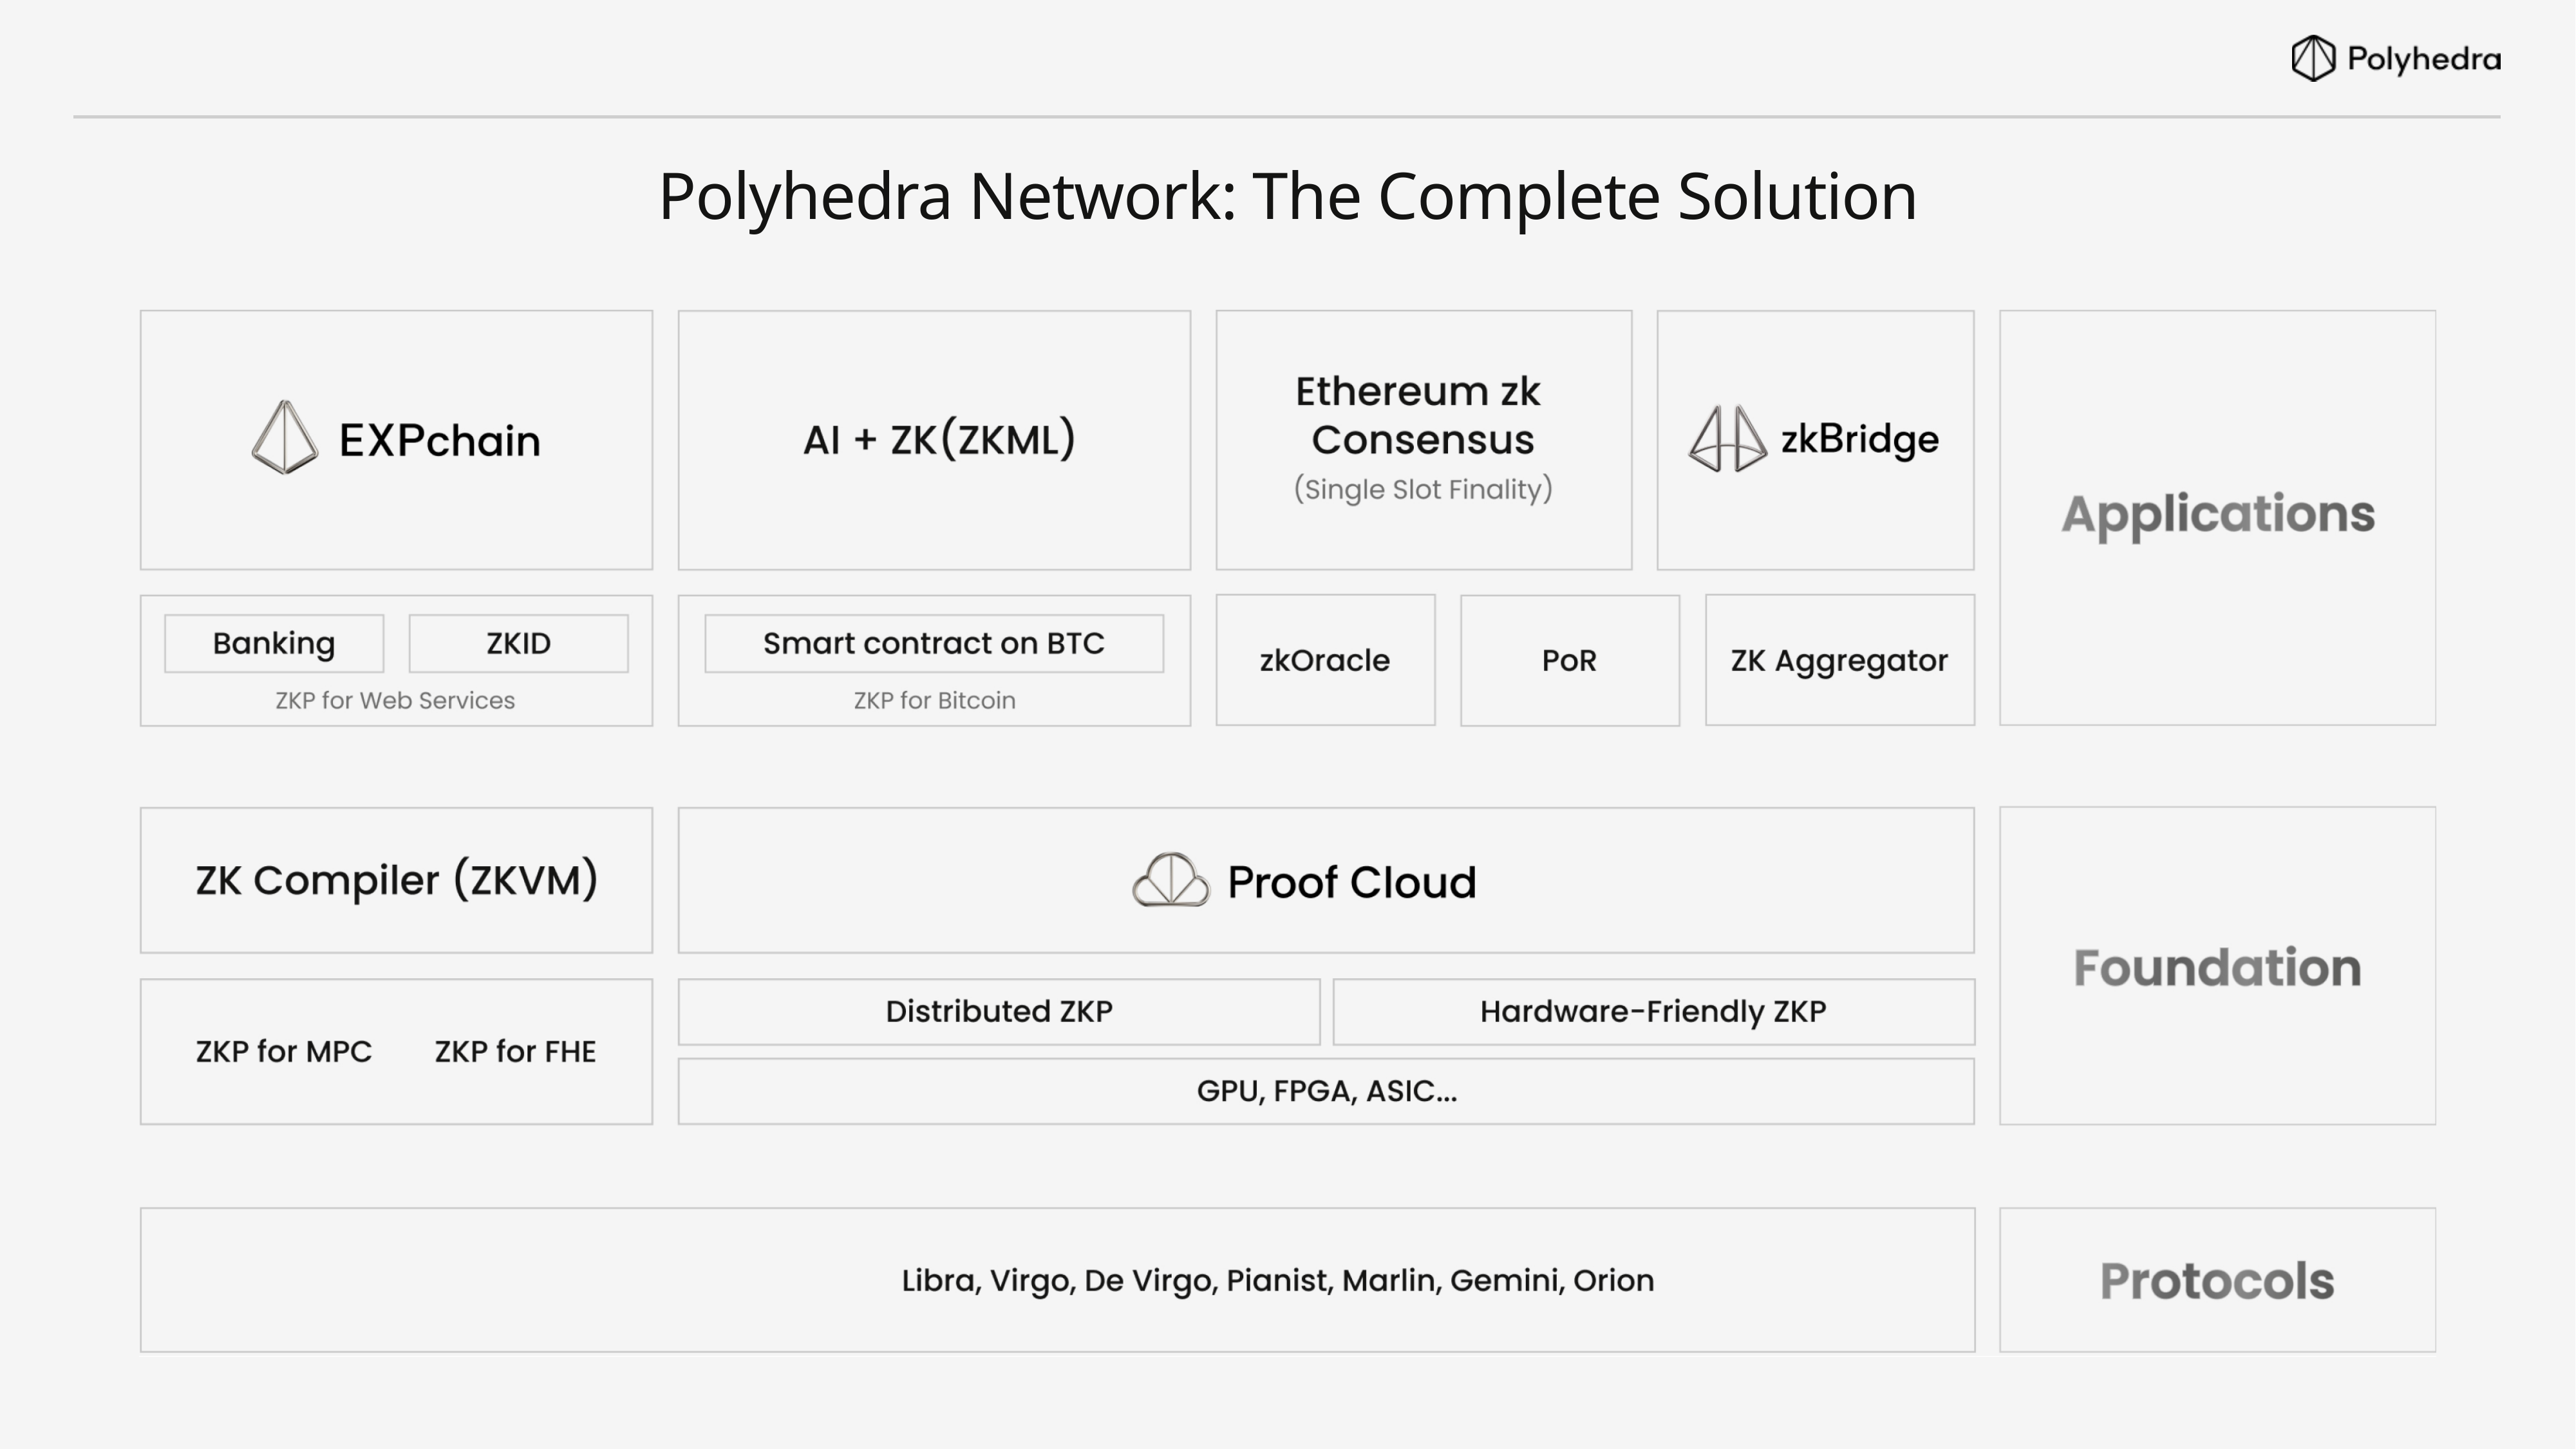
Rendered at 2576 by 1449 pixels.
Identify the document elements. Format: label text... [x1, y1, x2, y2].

picture [2292, 35, 2501, 82]
picture [139, 310, 2436, 1357]
picture [73, 115, 2501, 118]
text_box Polyhedra Network: The Complete Solution [587, 174, 1989, 252]
